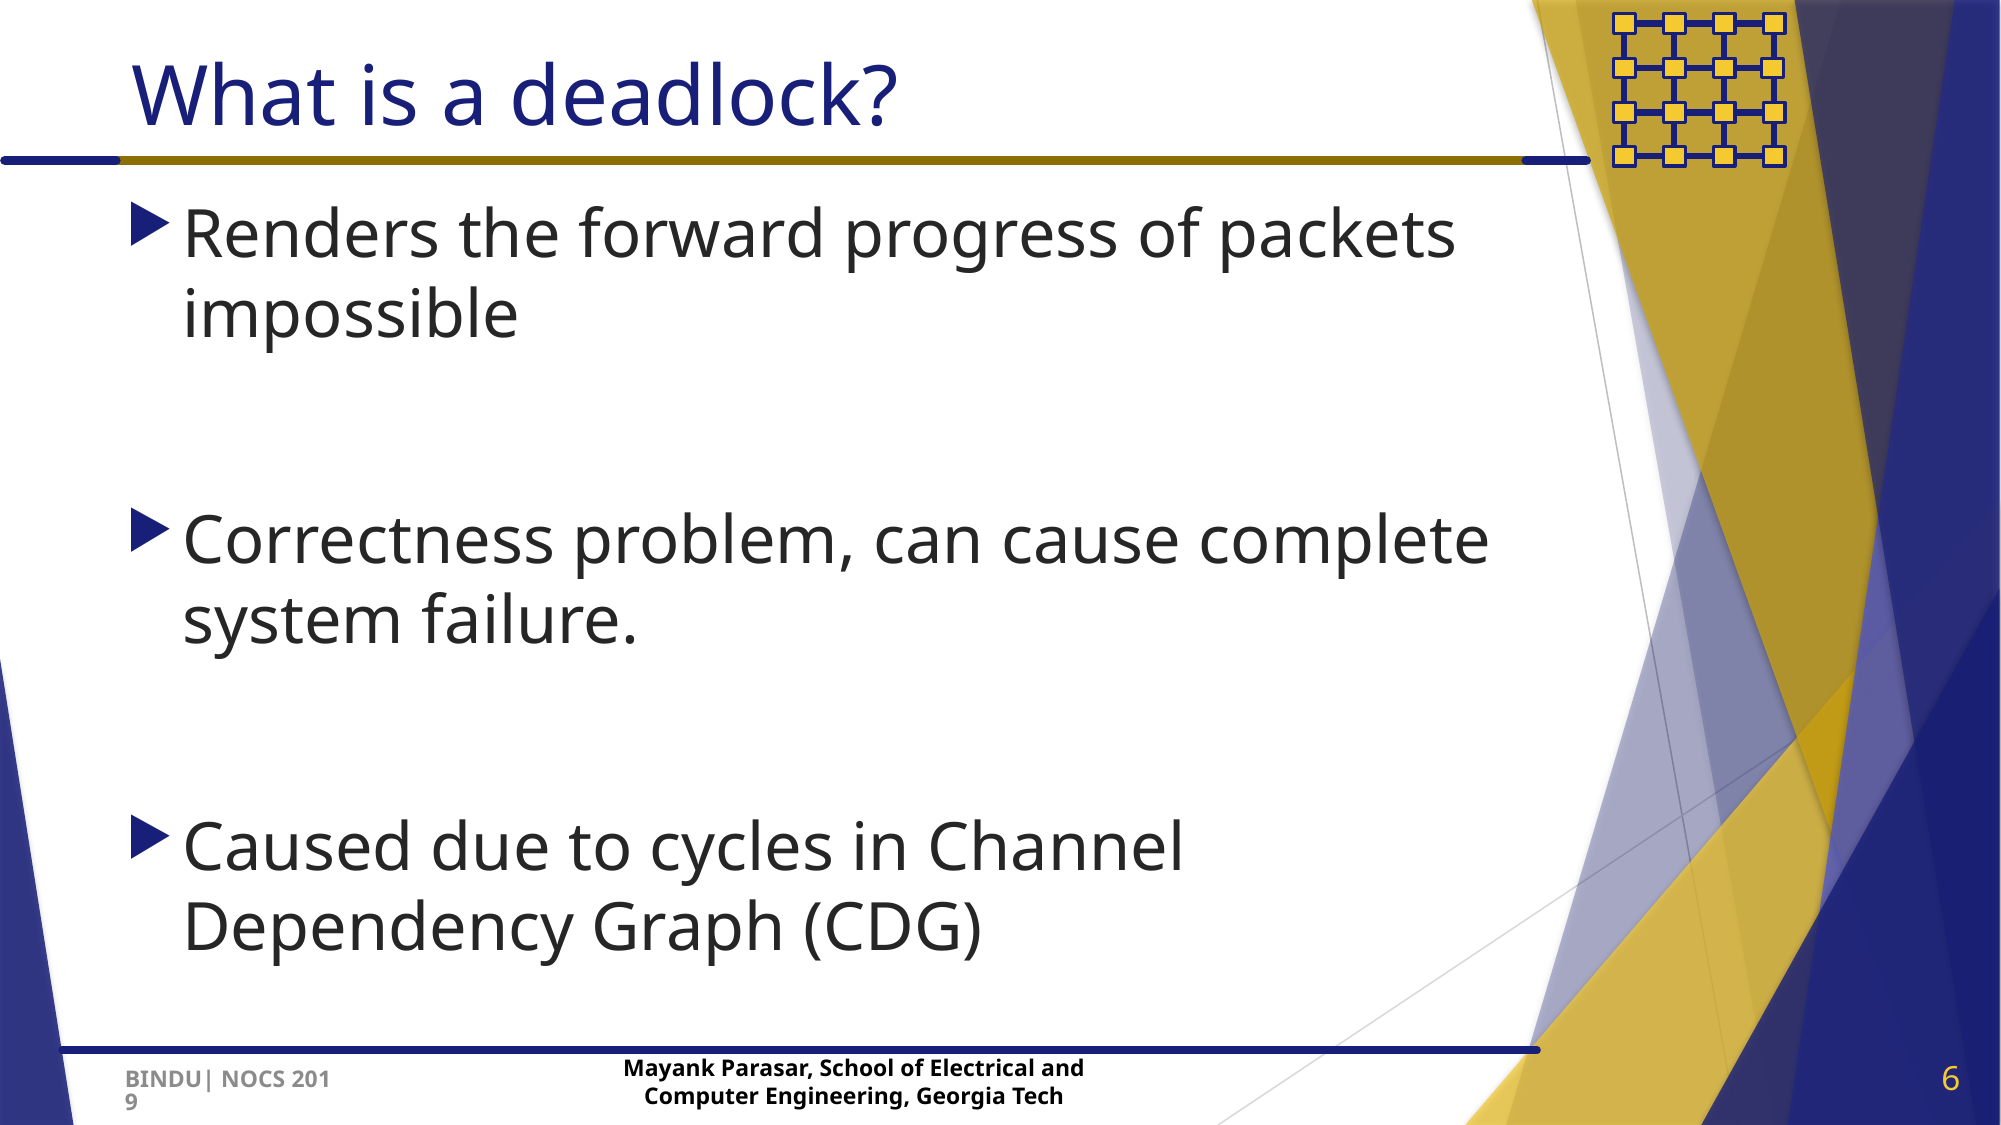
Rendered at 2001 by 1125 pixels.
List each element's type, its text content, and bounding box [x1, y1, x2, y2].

list Renders the forward progress of packets impossible Correctness problem, can cause complete system failure. Caused due to cycles in Channel Dependency Graph (CDG) [111, 182, 1522, 1051]
footer BINDU| NOCS 2019 [109, 1050, 353, 1110]
title What is a deadlock? [115, 35, 1527, 161]
slide_number 6 [1863, 1050, 1976, 1110]
